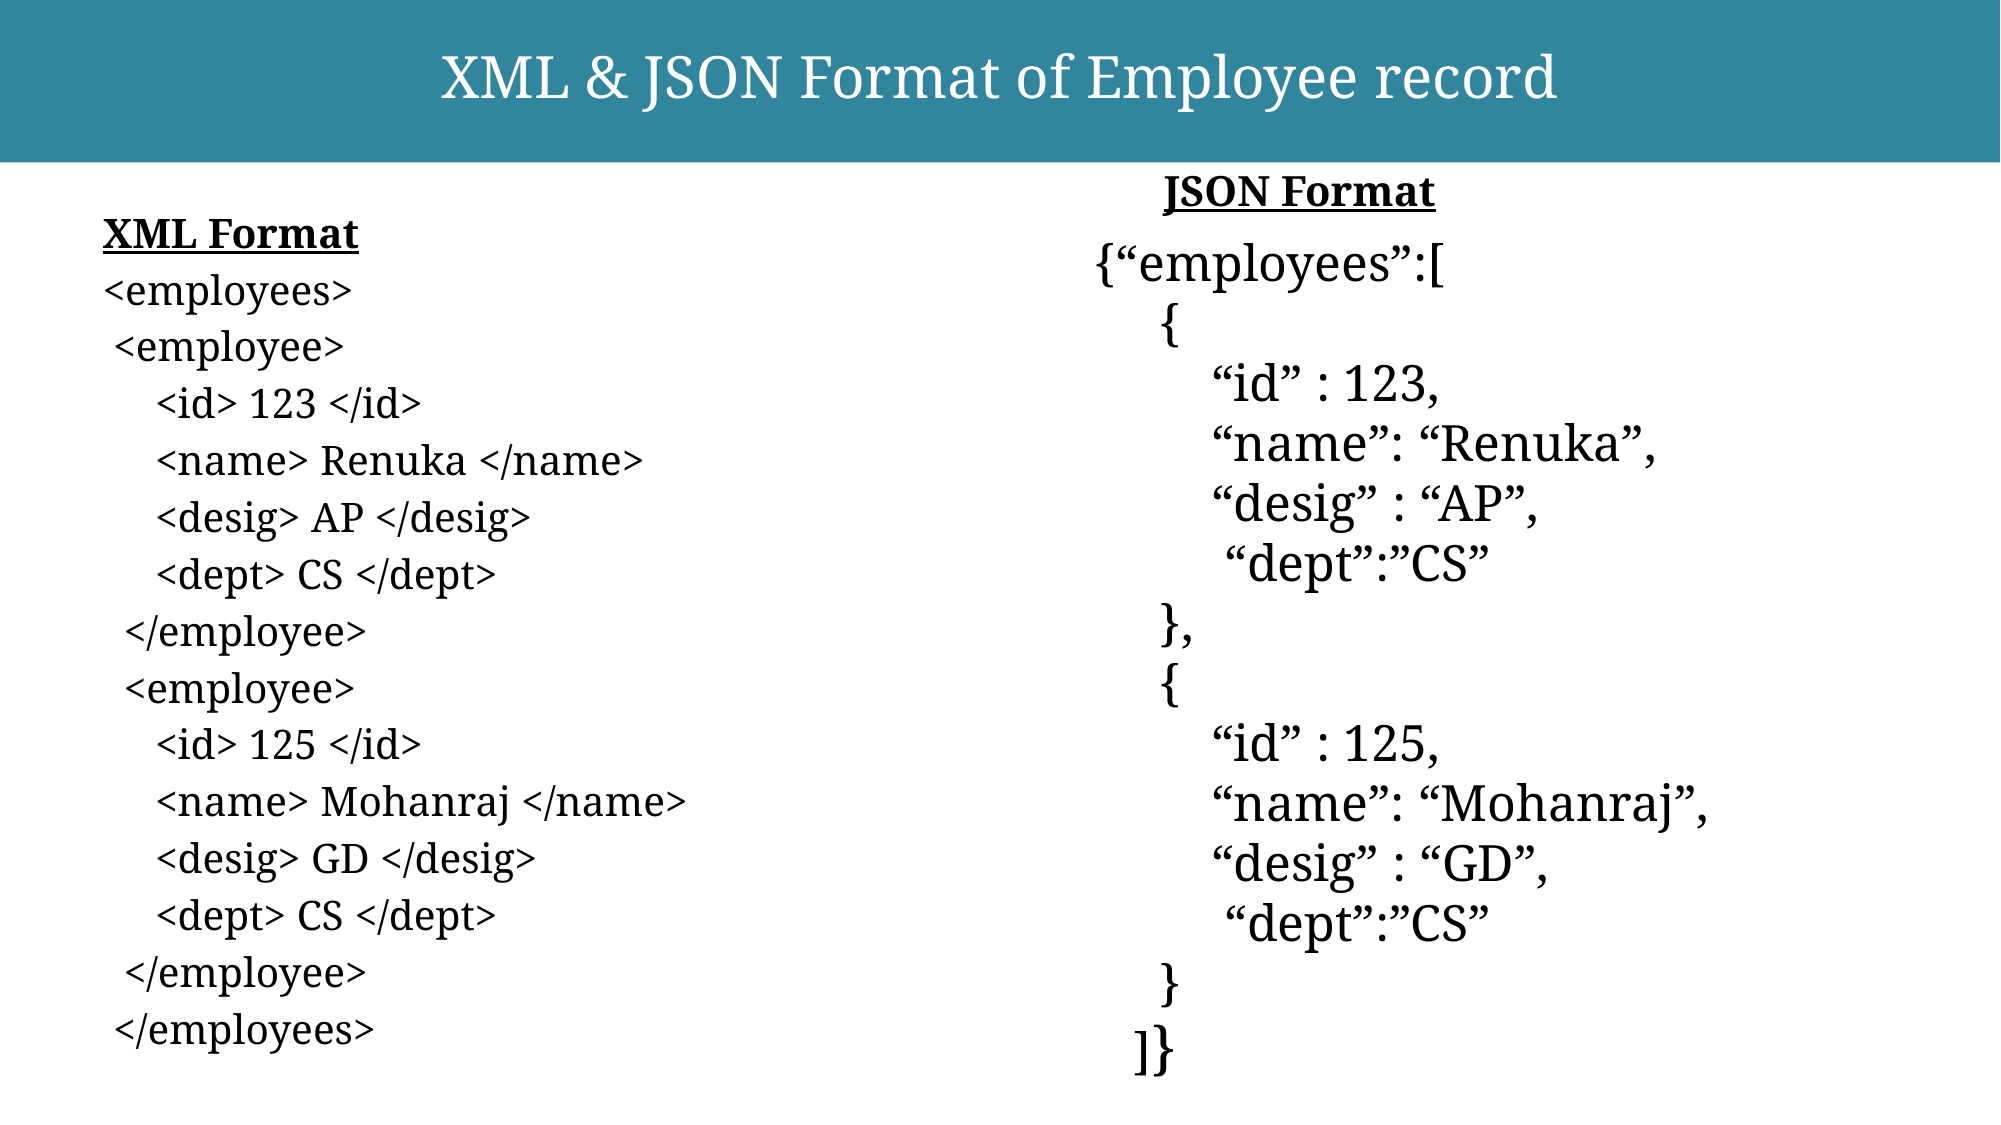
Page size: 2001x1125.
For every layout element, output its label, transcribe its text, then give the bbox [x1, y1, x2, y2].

text_box {“employees”:[ { “id” : 123, “name”: “Renuka”, “desig” : “AP”, “dept”:”CS” }, { “id” : 125, “name”: “Mohanraj”, “desig” : “GD”, “dept”:”CS” } ]} [1079, 223, 1743, 1089]
text_box JSON Format [1148, 156, 1451, 222]
title XML & JSON Format of Employee record [0, 0, 2000, 163]
list XML Format <employees> <employee> <id> 123 </id> <name> Renuka </name> <desig> AP </desig> <dept> CS </dept> </employee> <employee> <id> 125 </id> <name> Mohanraj </name> <desig> GD </desig> <dept> CS </dept> </employee> </employees> [87, 200, 963, 1125]
